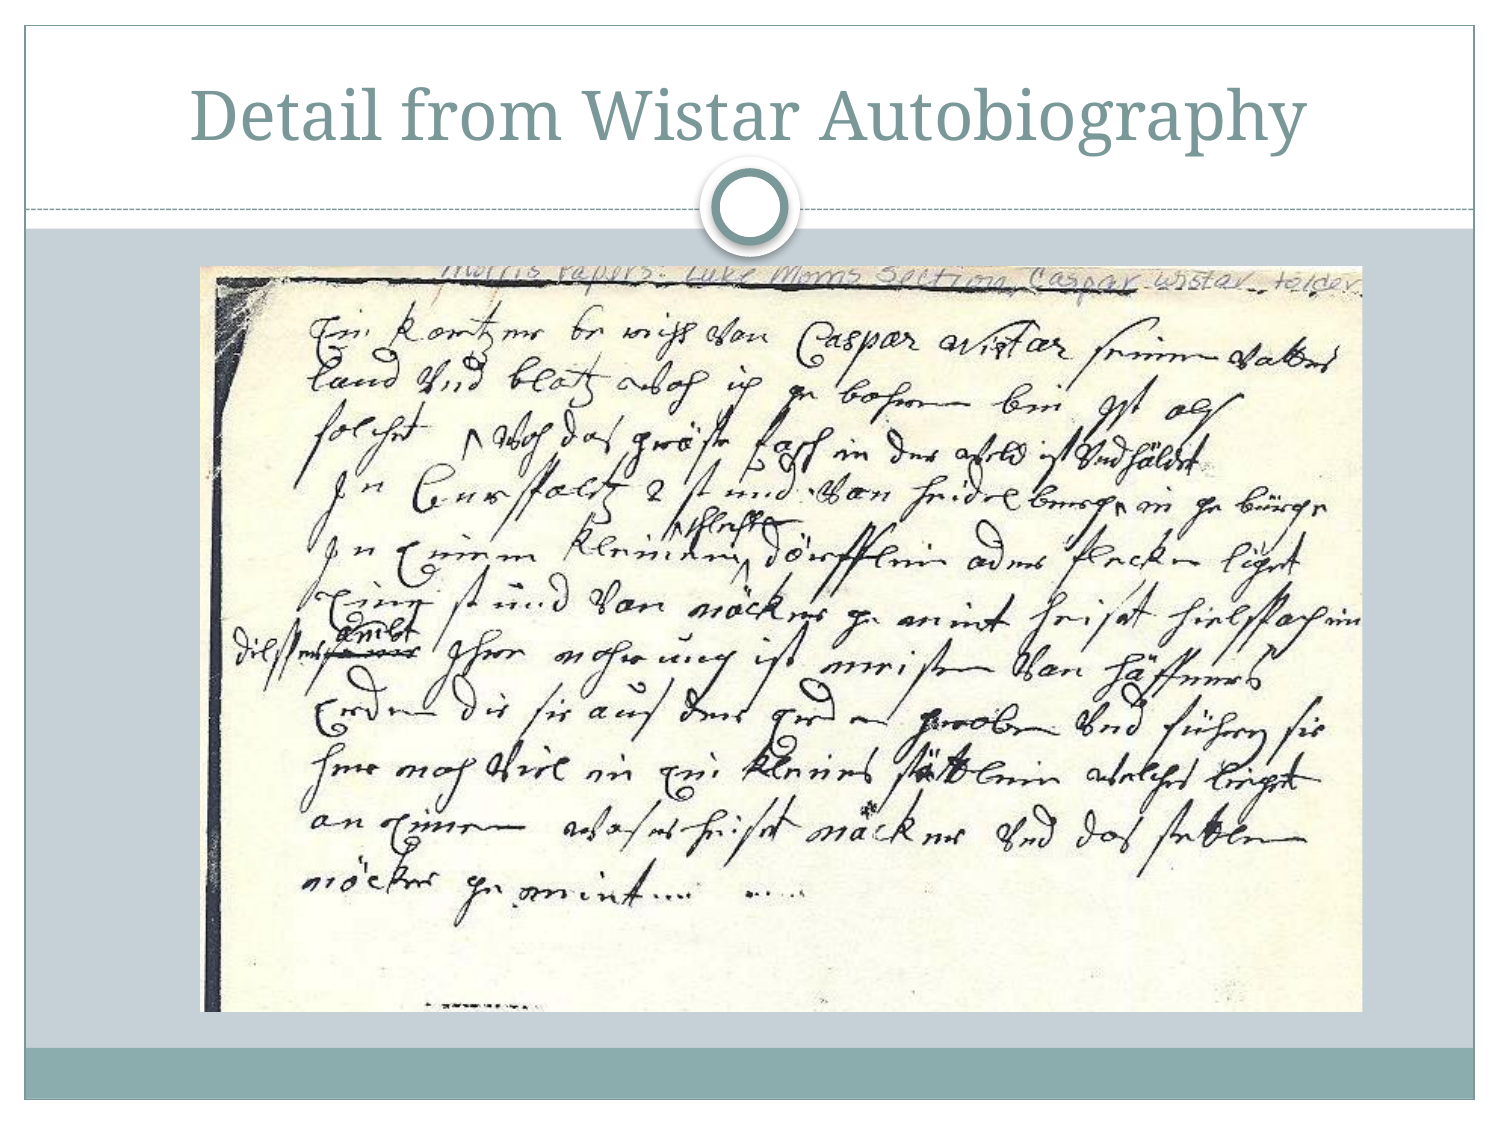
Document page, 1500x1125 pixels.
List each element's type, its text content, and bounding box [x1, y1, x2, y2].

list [199, 265, 1363, 1012]
title Detail from Wistar Autobiography [49, 37, 1450, 162]
